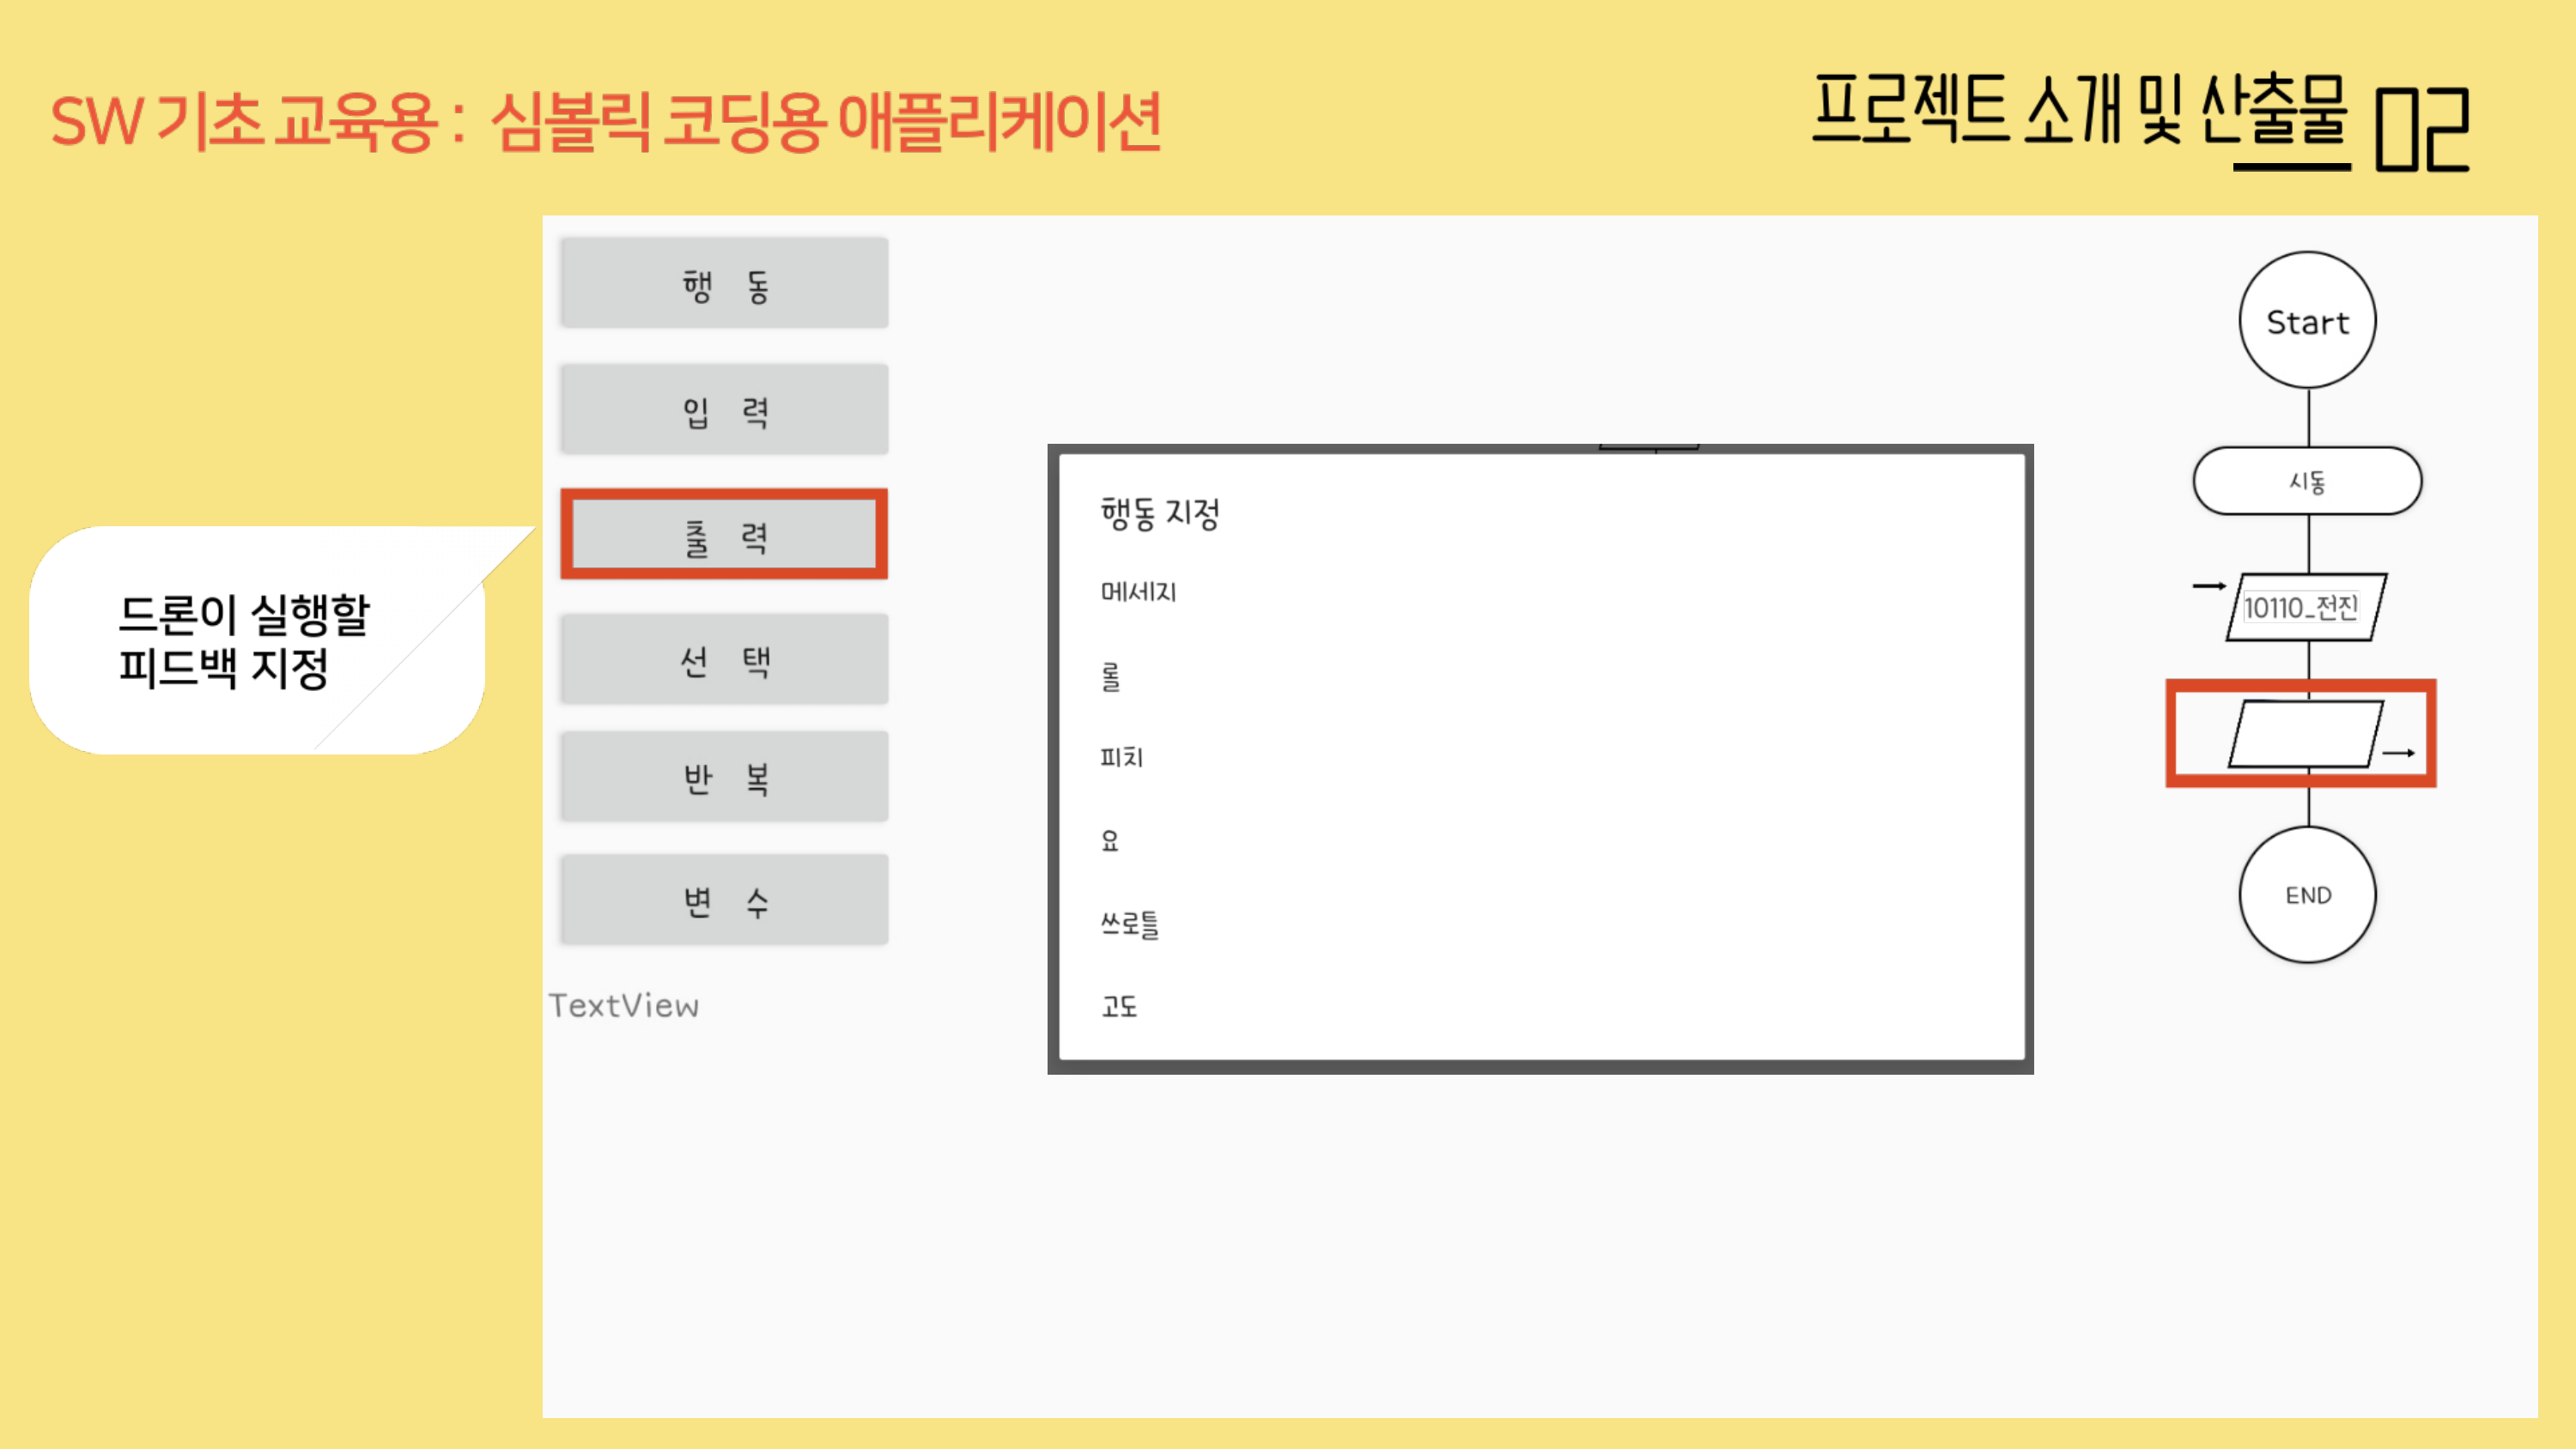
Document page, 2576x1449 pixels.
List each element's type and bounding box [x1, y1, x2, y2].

picture [2239, 582, 2372, 640]
text_box [2146, 643, 2460, 829]
text_box [1047, 444, 2034, 1075]
picture [39, 68, 1196, 198]
text_box [537, 458, 916, 615]
text_box [543, 215, 2539, 1419]
text_box [29, 526, 311, 755]
text_box [313, 526, 537, 750]
picture [111, 578, 403, 725]
picture [1761, 27, 2525, 251]
